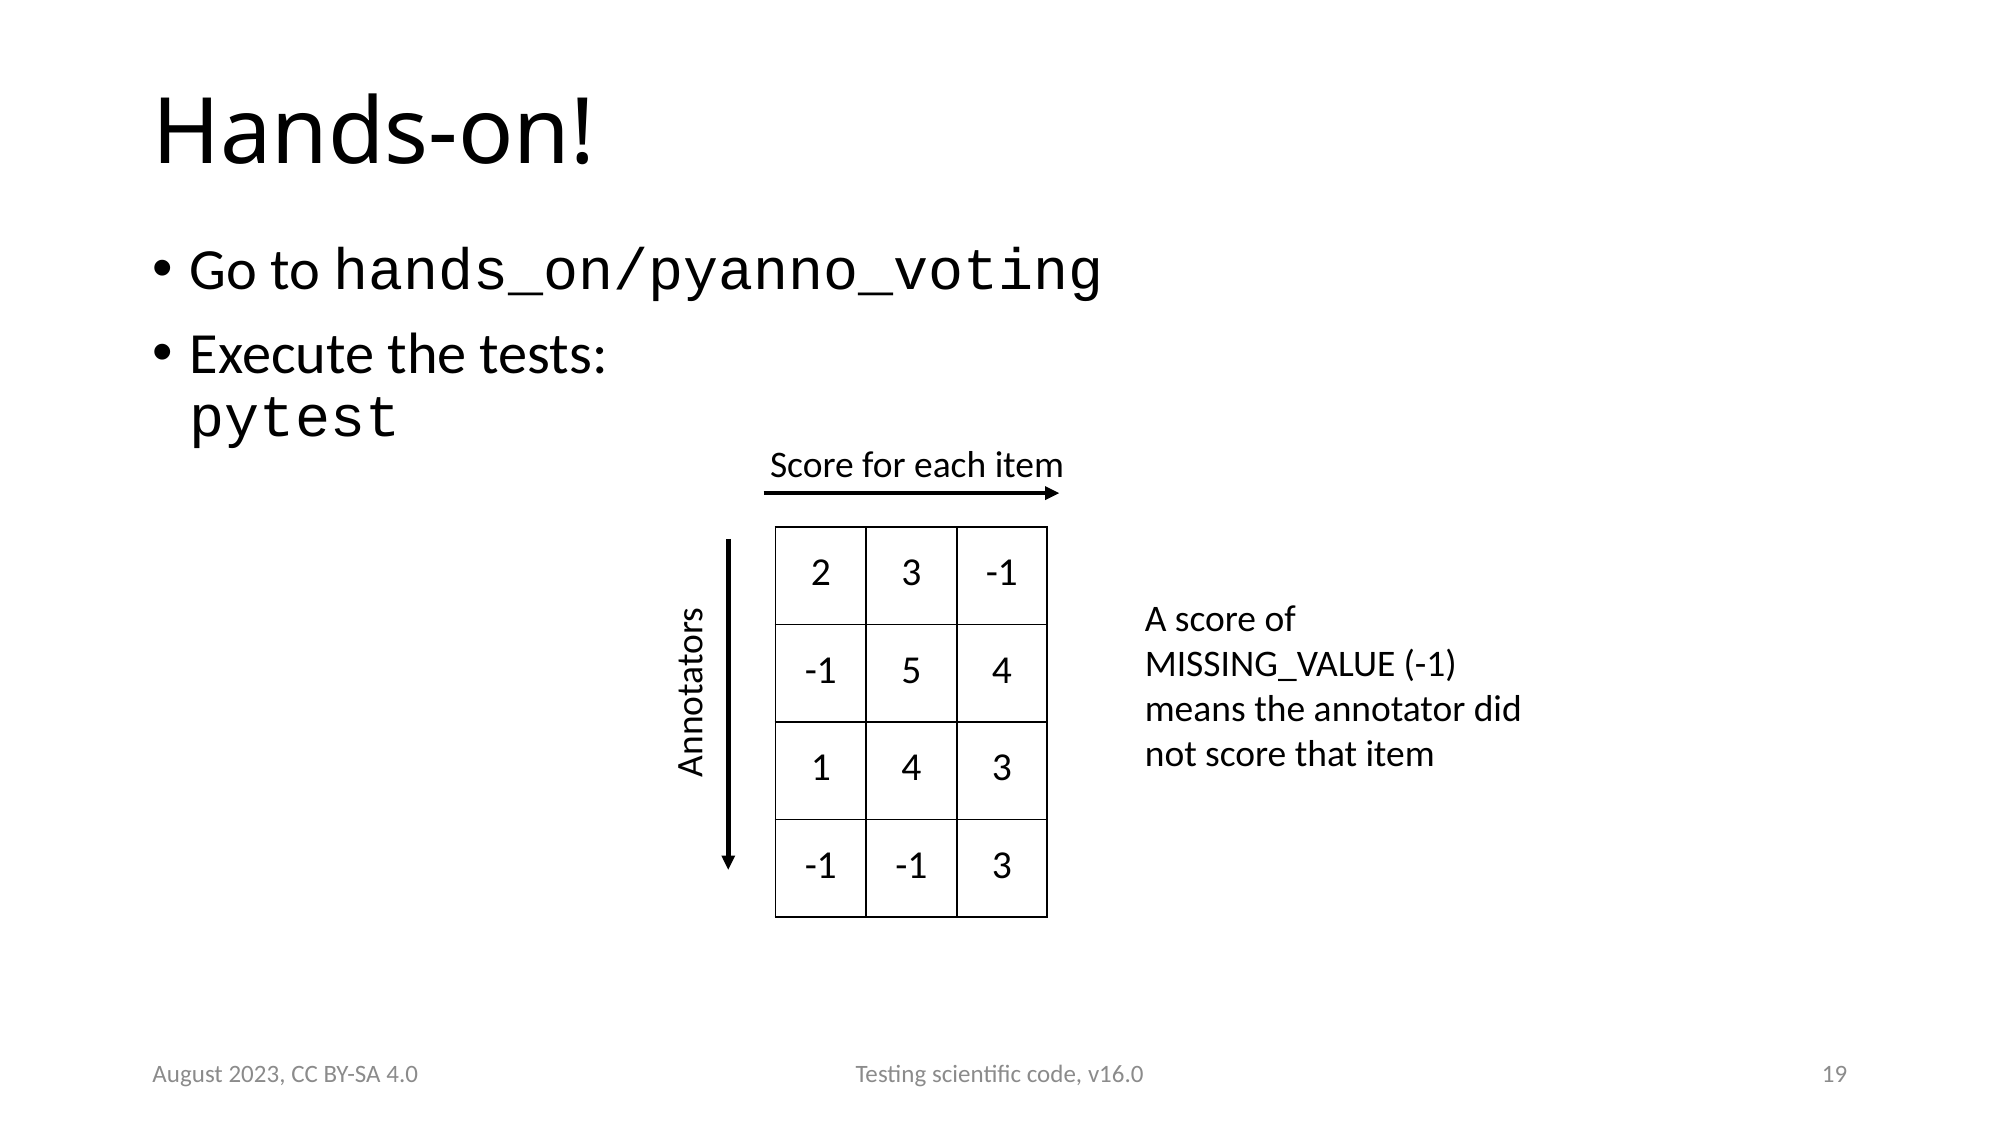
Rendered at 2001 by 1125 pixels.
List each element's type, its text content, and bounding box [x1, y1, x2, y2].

table_cell -1 [776, 820, 865, 916]
footer Testing scientific code, v16.0 [662, 1042, 1338, 1103]
table_cell 5 [867, 625, 956, 721]
table_cell 4 [958, 625, 1046, 721]
table_header 3 [867, 528, 956, 624]
title Hands-on! [137, 59, 1863, 209]
table_cell -1 [867, 820, 956, 916]
table_header -1 [958, 528, 1046, 624]
slide_number 19 [1412, 1042, 1863, 1103]
list Go to hands_on/pyanno_voting Execute the tests: pytest [137, 231, 1863, 1014]
table_cell 3 [958, 723, 1046, 819]
table_header 2 [776, 528, 865, 624]
text_box Score for each item [716, 432, 1119, 493]
table_cell 3 [958, 820, 1046, 916]
text_box A score of MISSING_VALUE (-1) means the annotator did not score that item [1129, 586, 1544, 781]
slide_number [137, 1042, 588, 1103]
table_cell 1 [776, 723, 865, 819]
table_cell -1 [776, 625, 865, 721]
table_cell 4 [867, 723, 956, 819]
text_box Annotators [657, 527, 718, 858]
